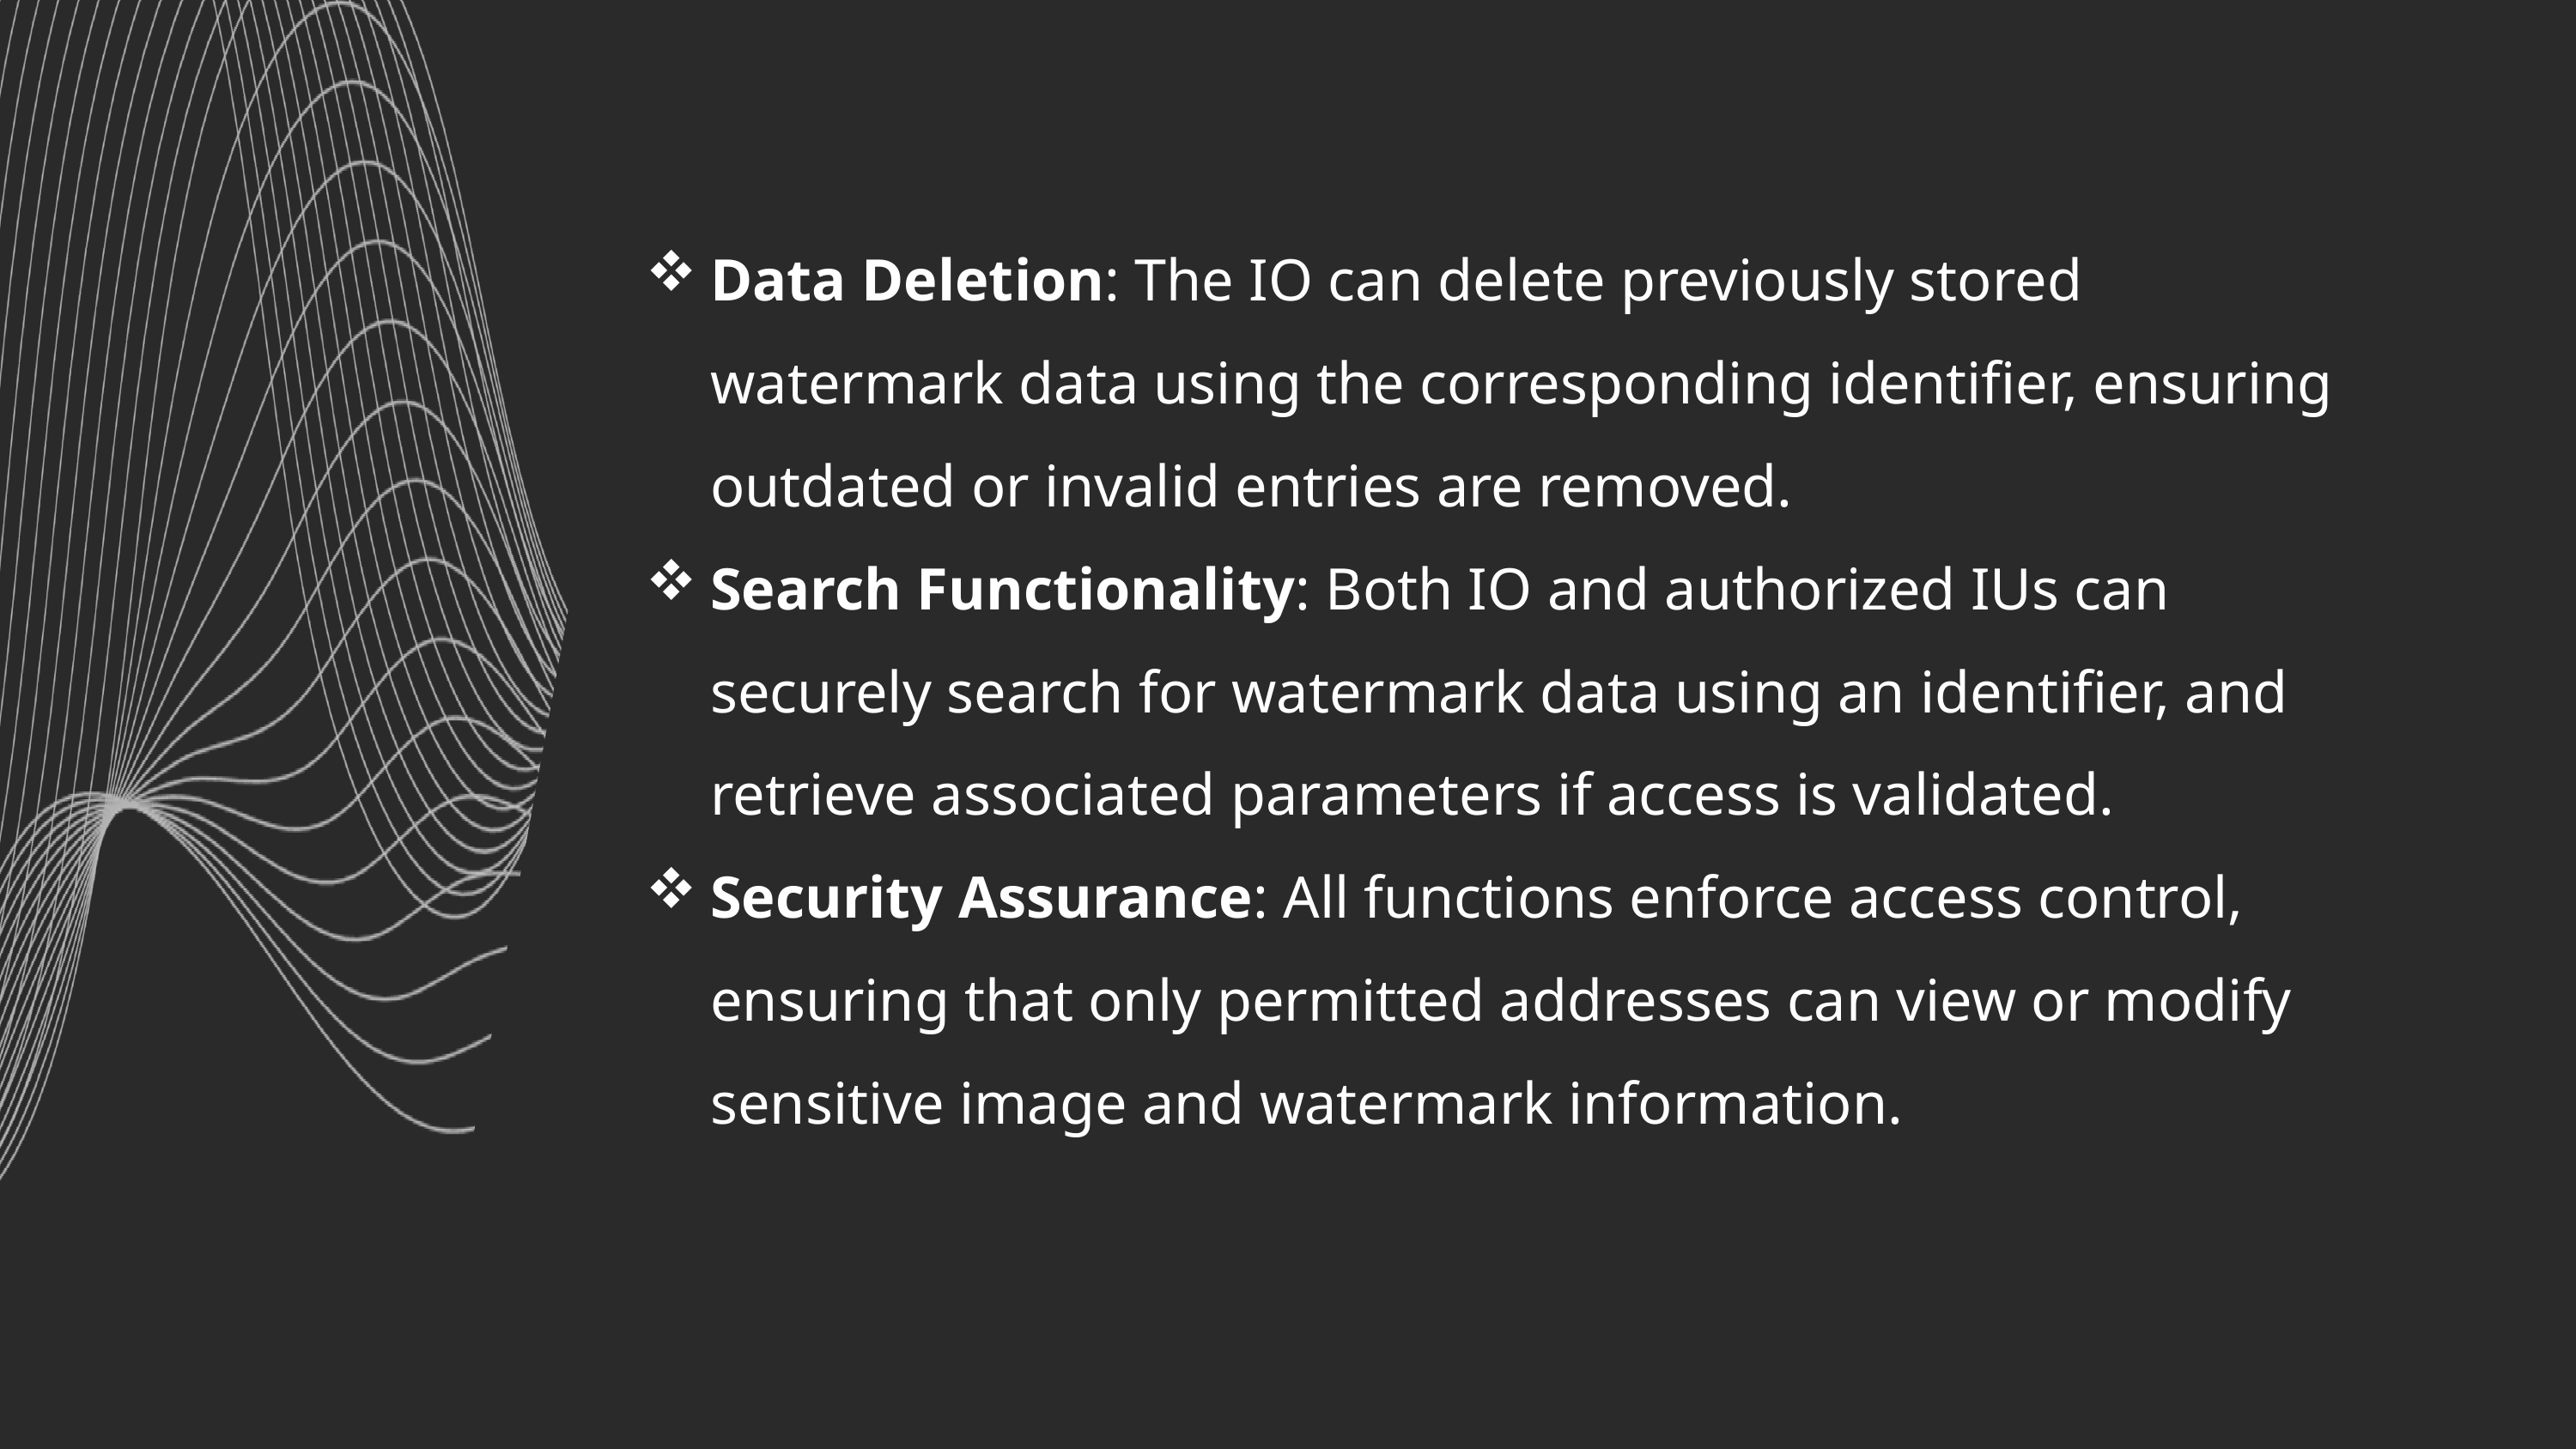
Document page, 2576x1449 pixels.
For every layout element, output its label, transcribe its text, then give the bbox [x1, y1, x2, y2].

text_box [0, 0, 678, 1449]
text_box Data Deletion: The IO can delete previously stored watermark data using the corresponding identifier, ensuring outdated or invalid entries are removed. Search Functionality: Both IO and authorized IUs can securely search for watermark data using an identifier, and retrieve associated parameters if access is validated. Security Assurance: All functions enforce access control, ensuring that only permitted addresses can view or modify sensitive image and watermark information. [633, 203, 2351, 1246]
